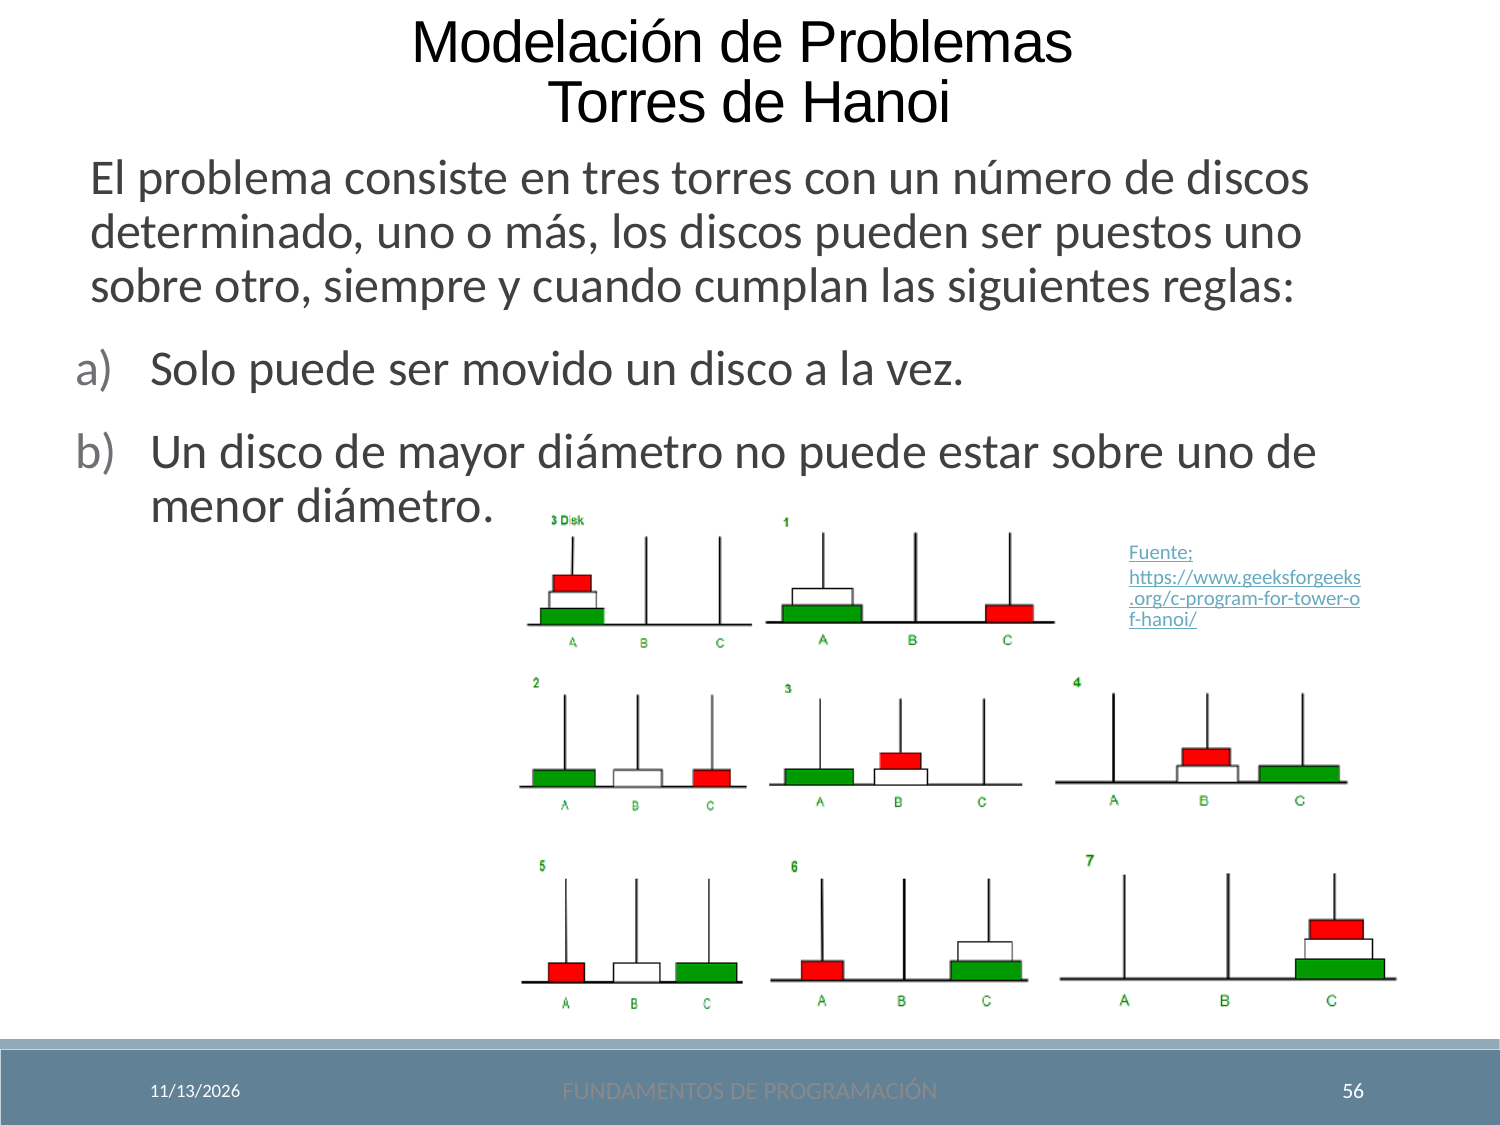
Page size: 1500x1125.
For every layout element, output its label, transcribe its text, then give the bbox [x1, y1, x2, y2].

picture [518, 511, 1426, 1022]
list El problema consiste en tres torres con un número de discos determinado, uno o más, los discos pueden ser puestos uno sobre otro, siempre y cuando cumplan las siguientes reglas: Solo puede ser movido un disco a la vez. Un disco de mayor diámetro no puede estar sobre uno de menor diámetro. [75, 144, 1425, 981]
title Modelación de Problemas Torres de Hanoi [0, 5, 1500, 143]
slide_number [134, 1059, 440, 1120]
slide_number 56 [1217, 1059, 1380, 1120]
footer Fundamentos de Programación [453, 1059, 1047, 1120]
